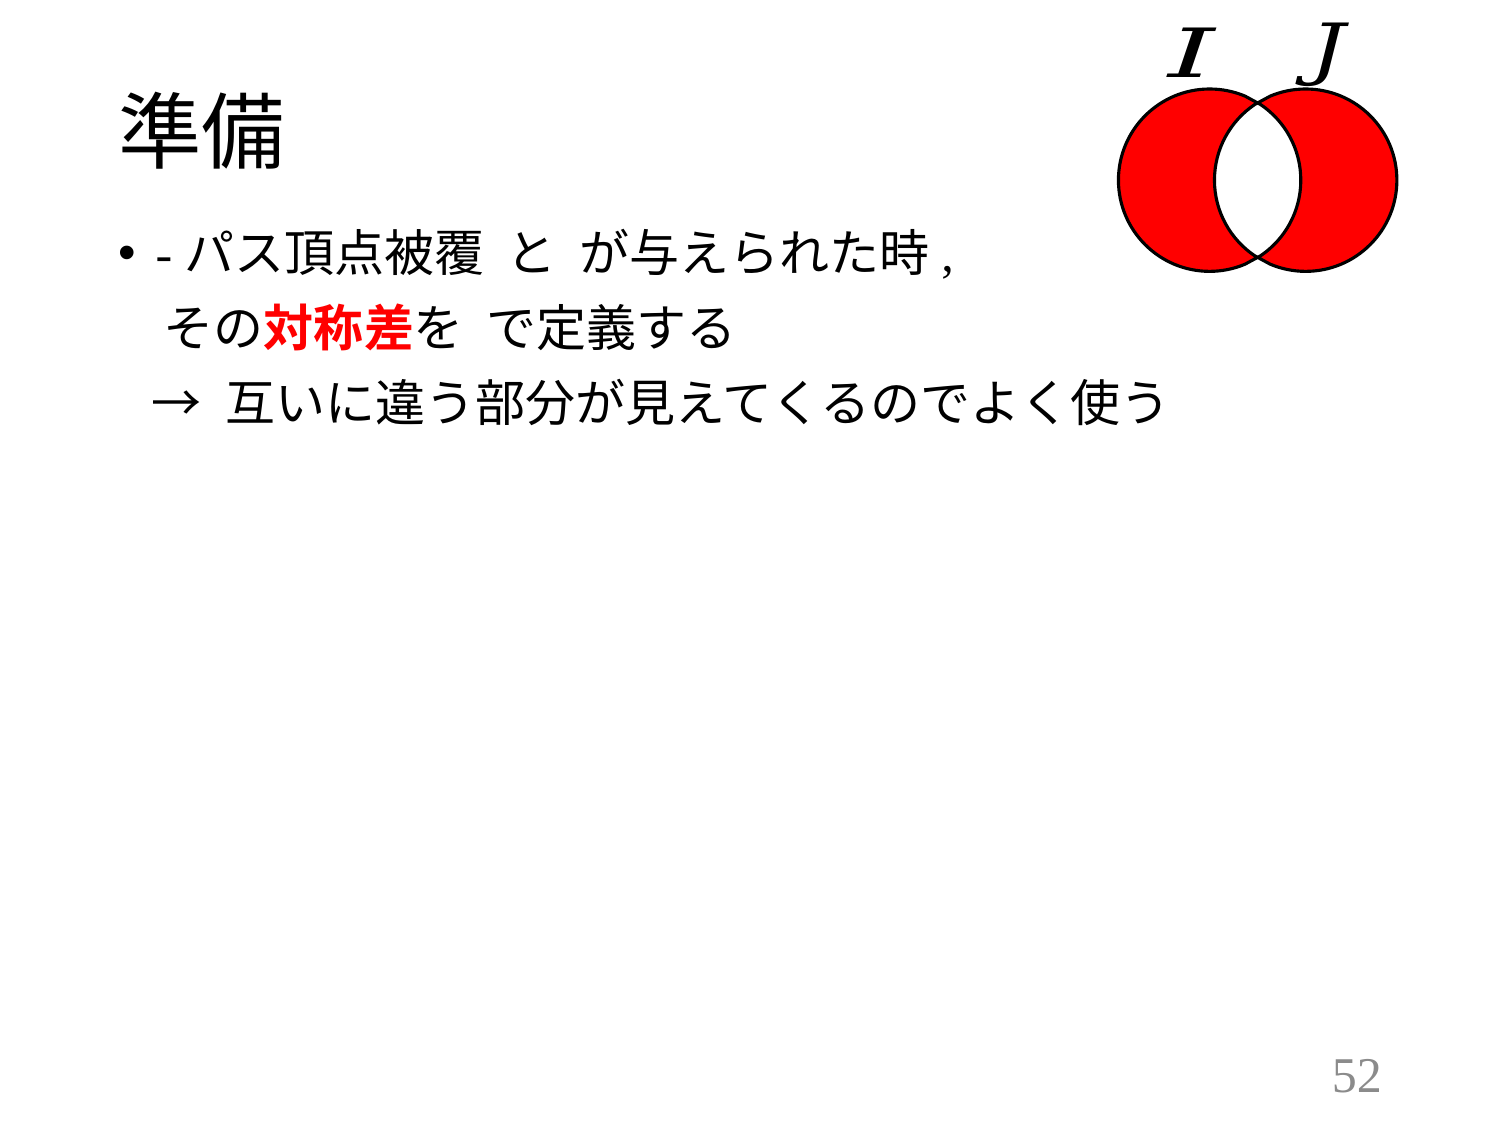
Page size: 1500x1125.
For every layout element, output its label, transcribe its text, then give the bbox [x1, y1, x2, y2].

slide_number 52 [1302, 1042, 1397, 1103]
text_box [1117, 87, 1398, 273]
title 準備 [103, 59, 1416, 211]
